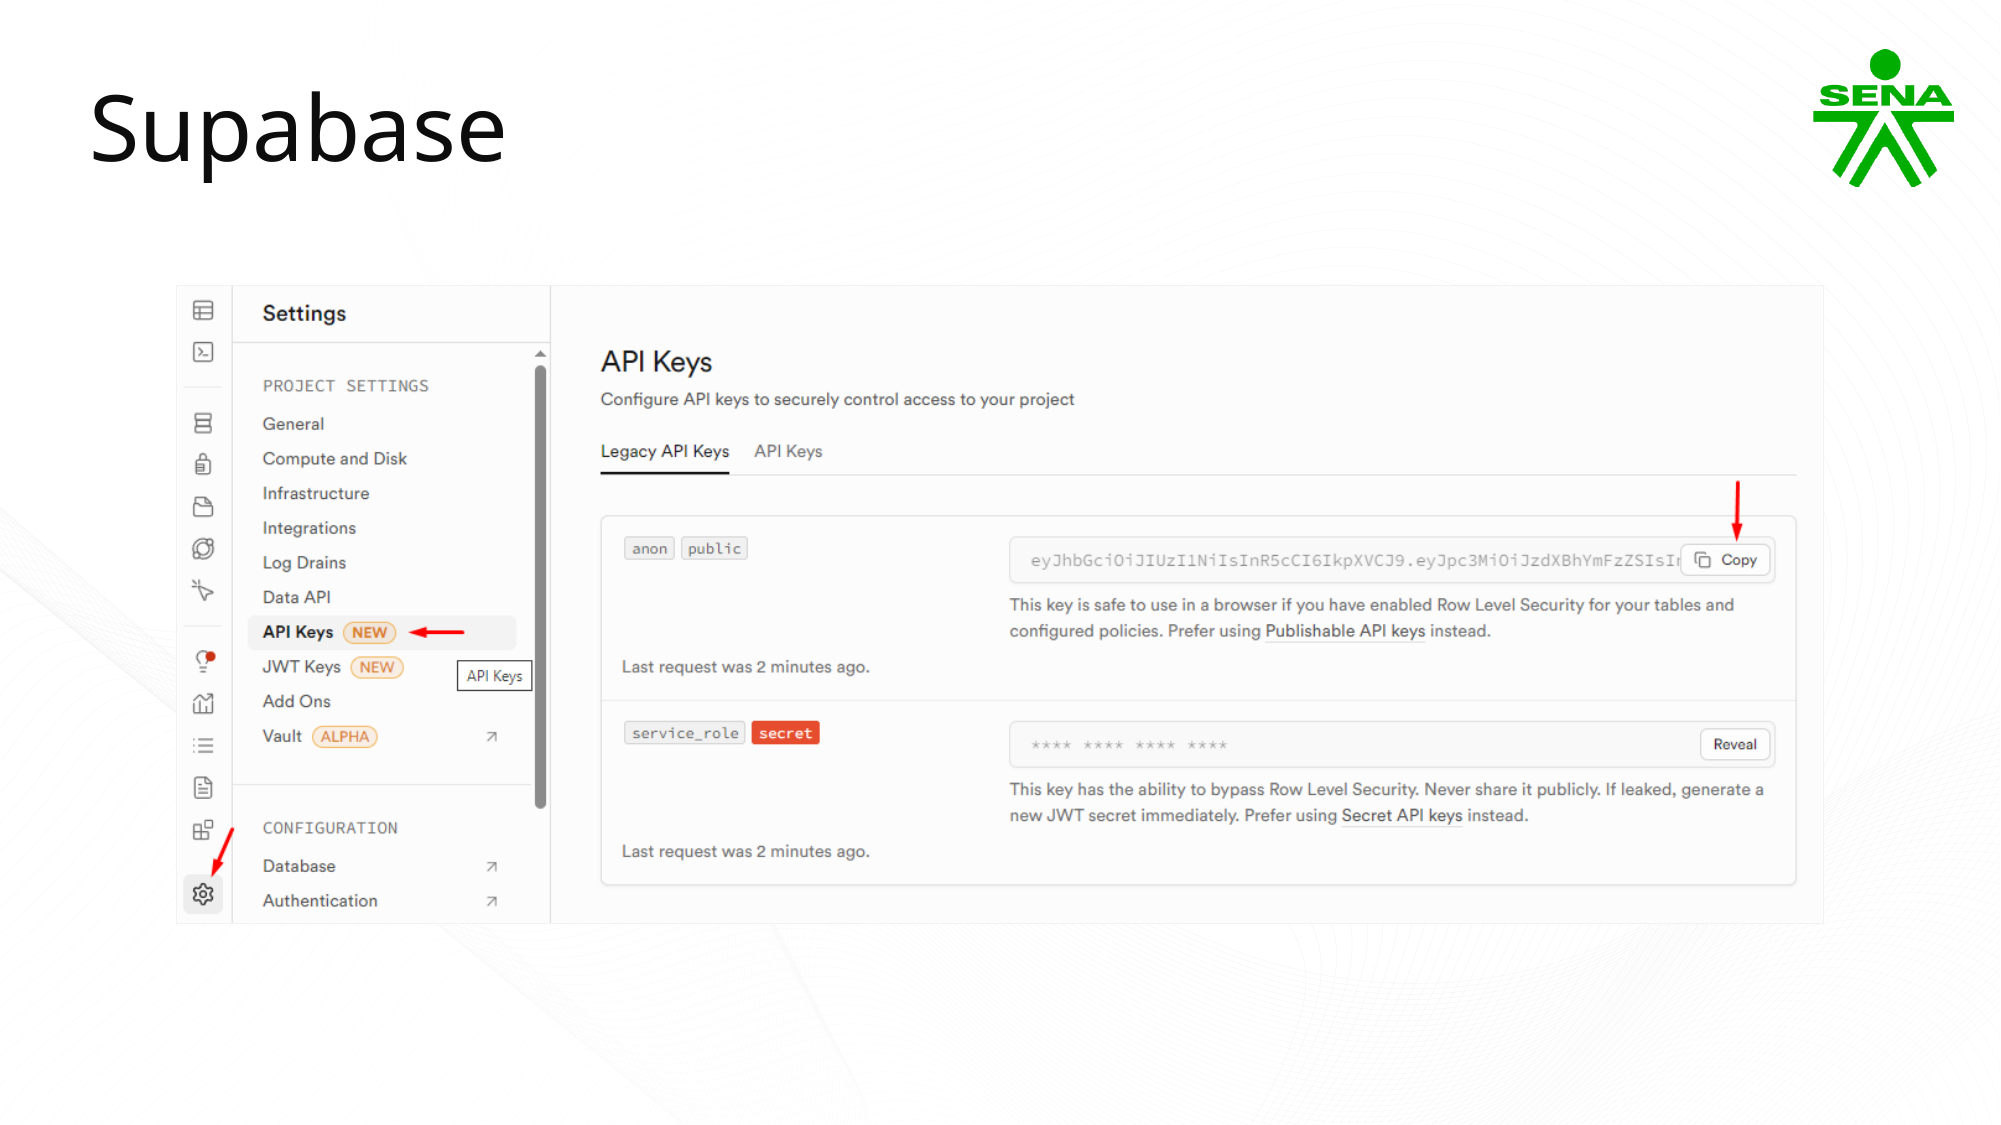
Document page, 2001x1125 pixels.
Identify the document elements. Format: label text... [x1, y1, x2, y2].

picture [0, 0, 2000, 1125]
text_box Supabase [74, 75, 1800, 186]
